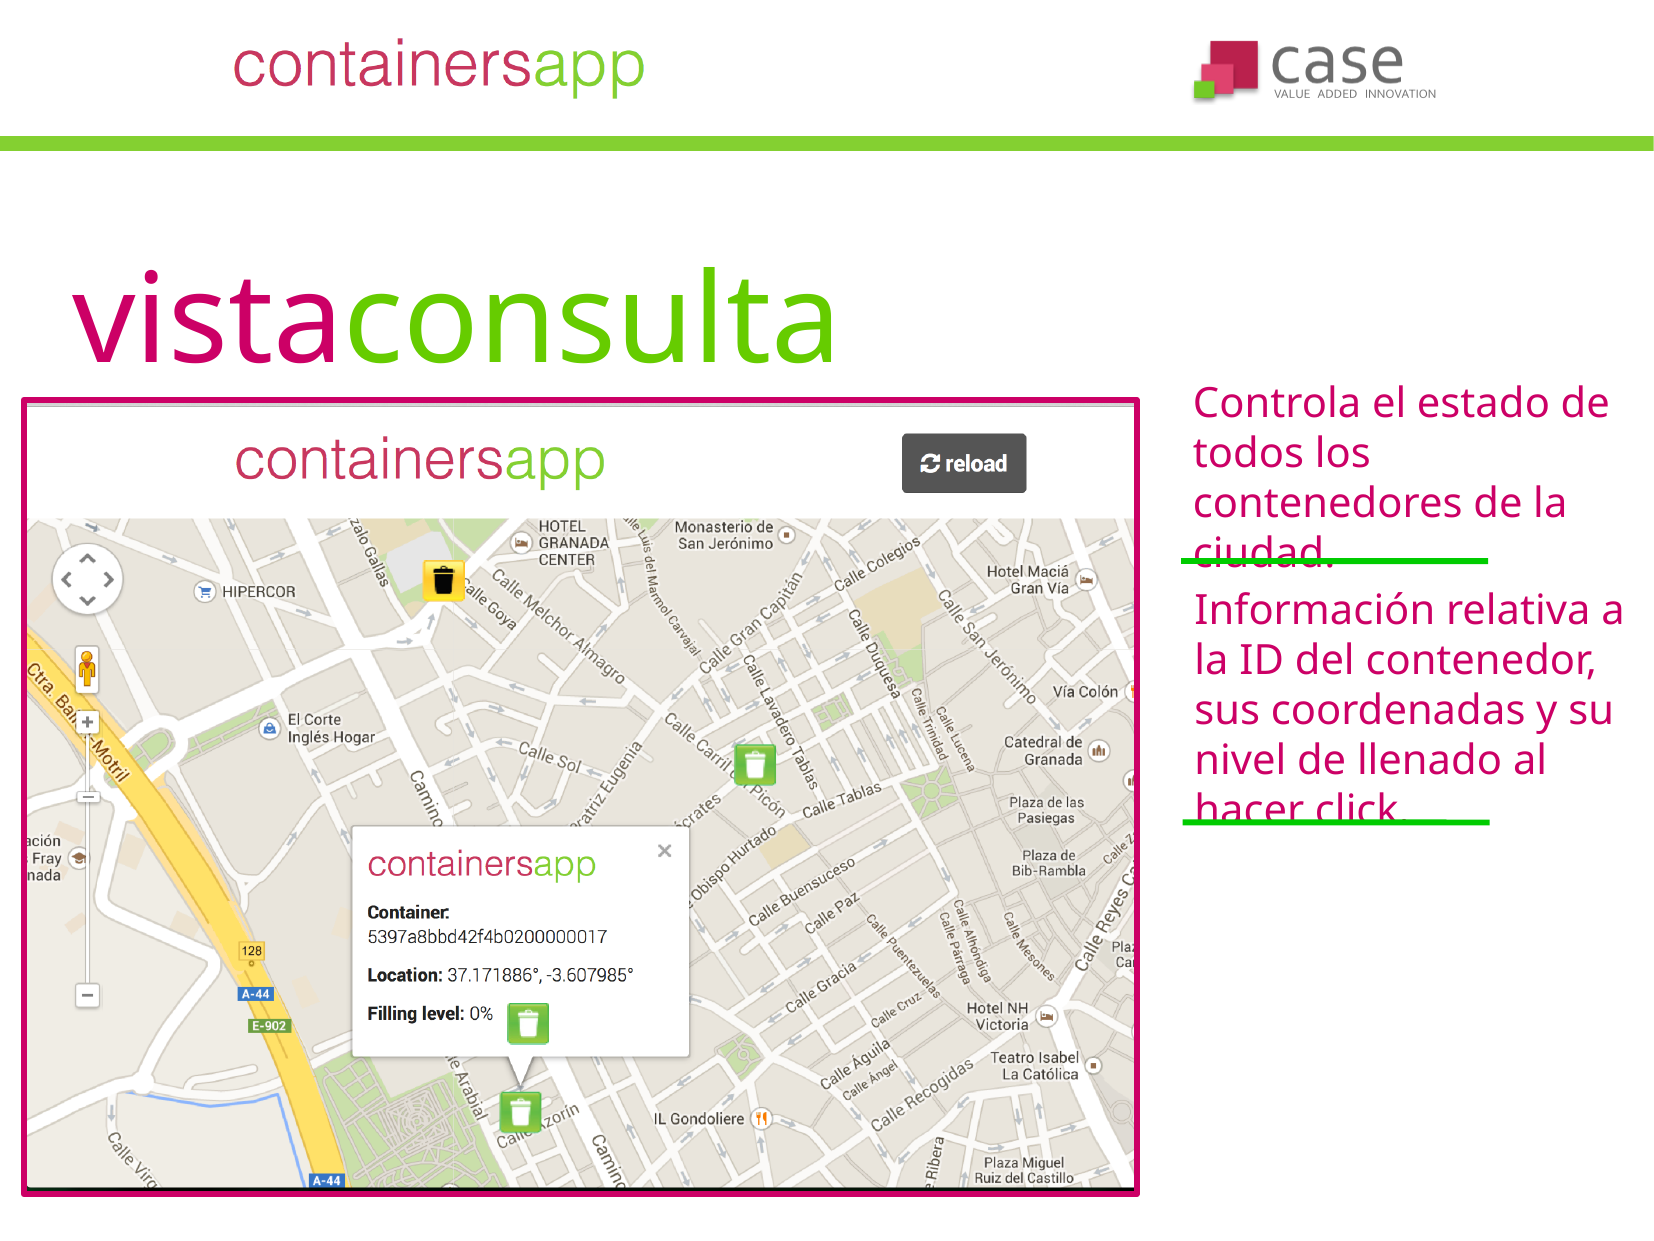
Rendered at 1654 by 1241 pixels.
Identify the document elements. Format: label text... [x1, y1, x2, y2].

text_box Controla el estado de todos los contenedores de la ciudad. [1192, 396, 1630, 555]
text_box Información relativa a la ID del contenedor, sus coordenadas y su nivel de llenado al hacer click. [1194, 602, 1632, 813]
picture [0, 5, 1654, 151]
picture [26, 402, 1135, 1192]
text_box vistaconsulta - [72, 207, 1561, 507]
